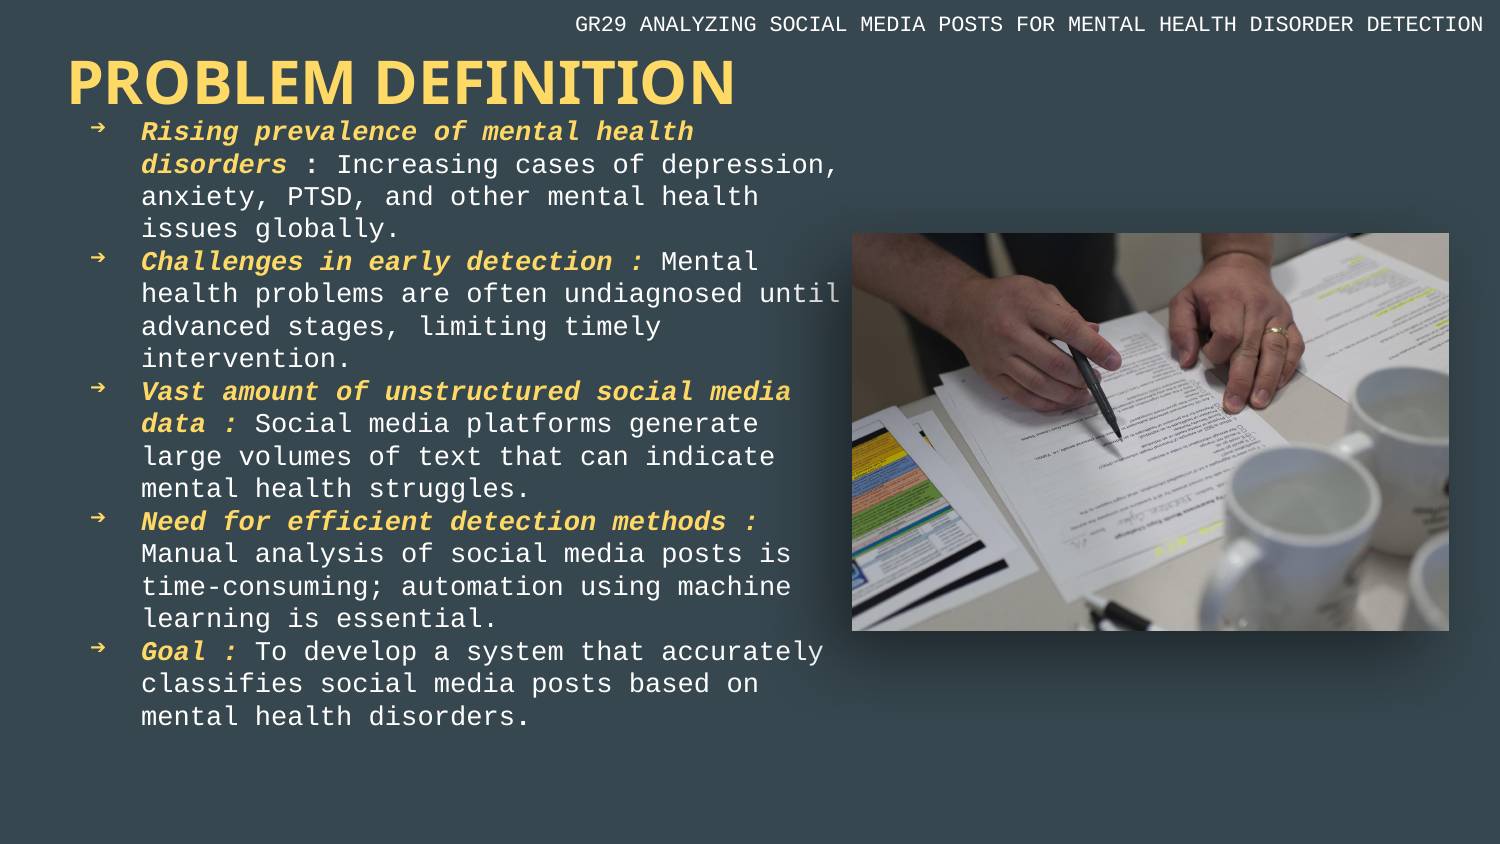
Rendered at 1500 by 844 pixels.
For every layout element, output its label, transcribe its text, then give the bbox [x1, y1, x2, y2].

title PROBLEM DEFINITION [51, 29, 1449, 124]
picture [852, 233, 1450, 631]
text_box GR29 ANALYZING SOCIAL MEDIA POSTS FOR MENTAL HEALTH DISORDER DETECTION [467, 0, 1500, 49]
list Rising prevalence of mental health disorders : Increasing cases of depression, anxiety, PTSD, and other mental health issues globally. Challenges in early detection : Mental health problems are often undiagnosed until advanced stages, limiting timely intervention. Vast amount of unstructured social media data : Social media platforms generate large volumes of text that can indicate mental health struggles. Need for efficient detection methods : Manual analysis of social media posts is time-consuming; automation using machine learning is essential. Goal : To develop a system that accurately classifies social media posts based on mental health disorders. [51, 124, 862, 766]
